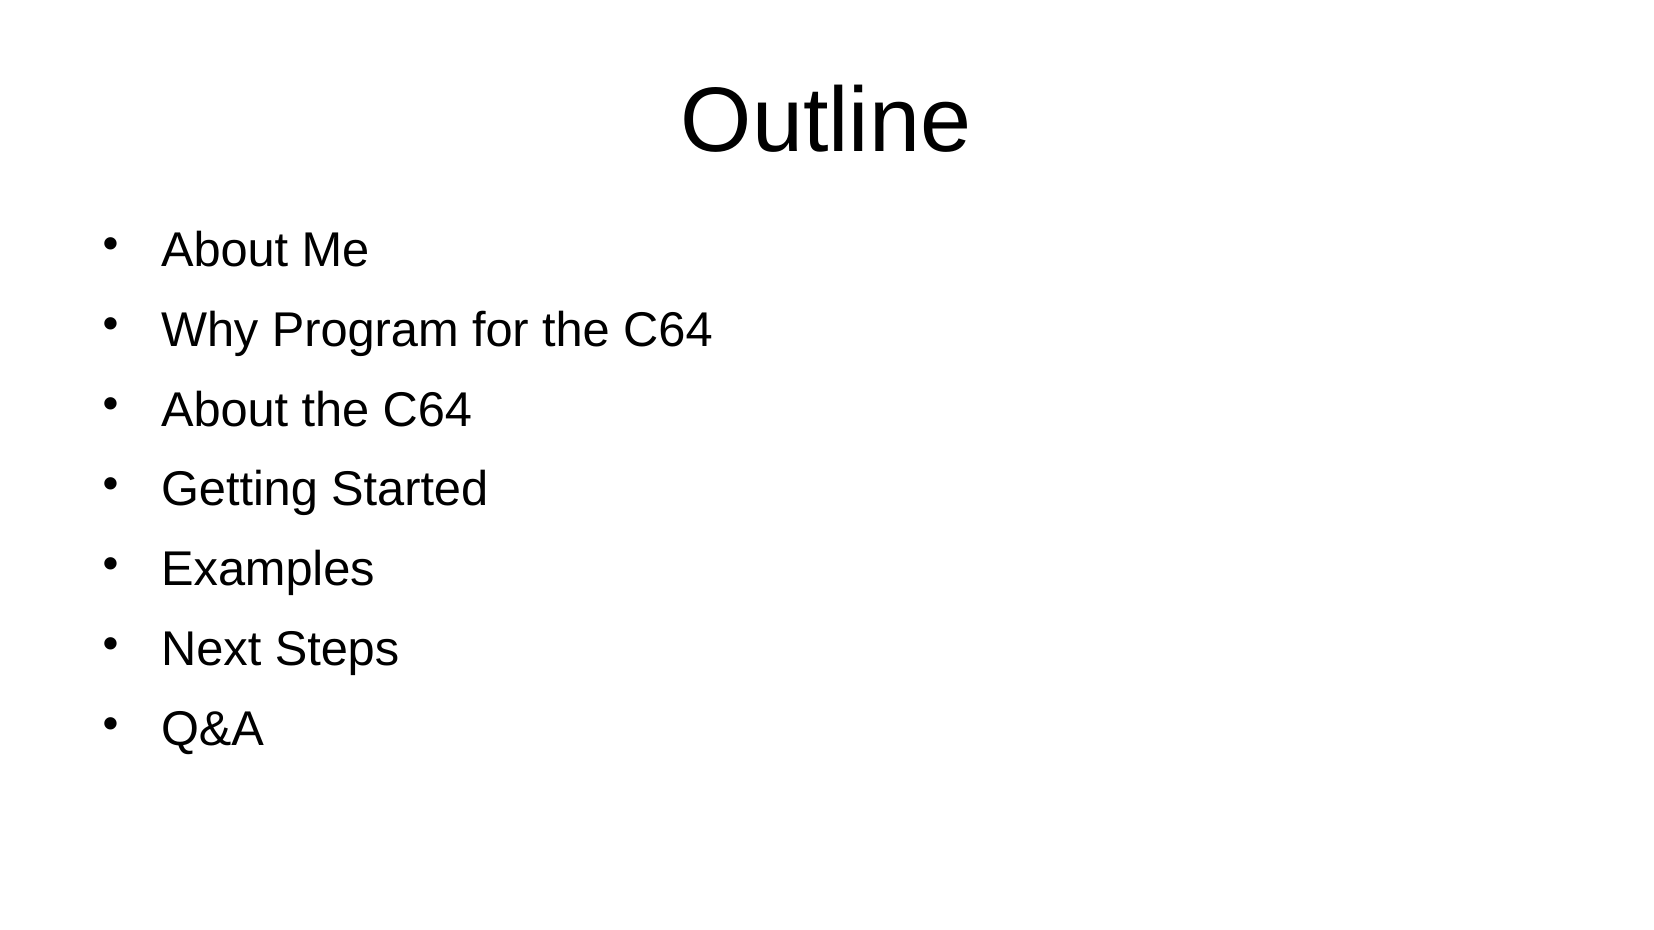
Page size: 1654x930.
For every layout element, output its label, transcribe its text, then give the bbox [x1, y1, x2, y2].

text_box Outline [82, 36, 1570, 192]
text_box About Me Why Program for the C64 About the C64 Getting Started Examples Next Steps Q&A [82, 217, 1570, 757]
